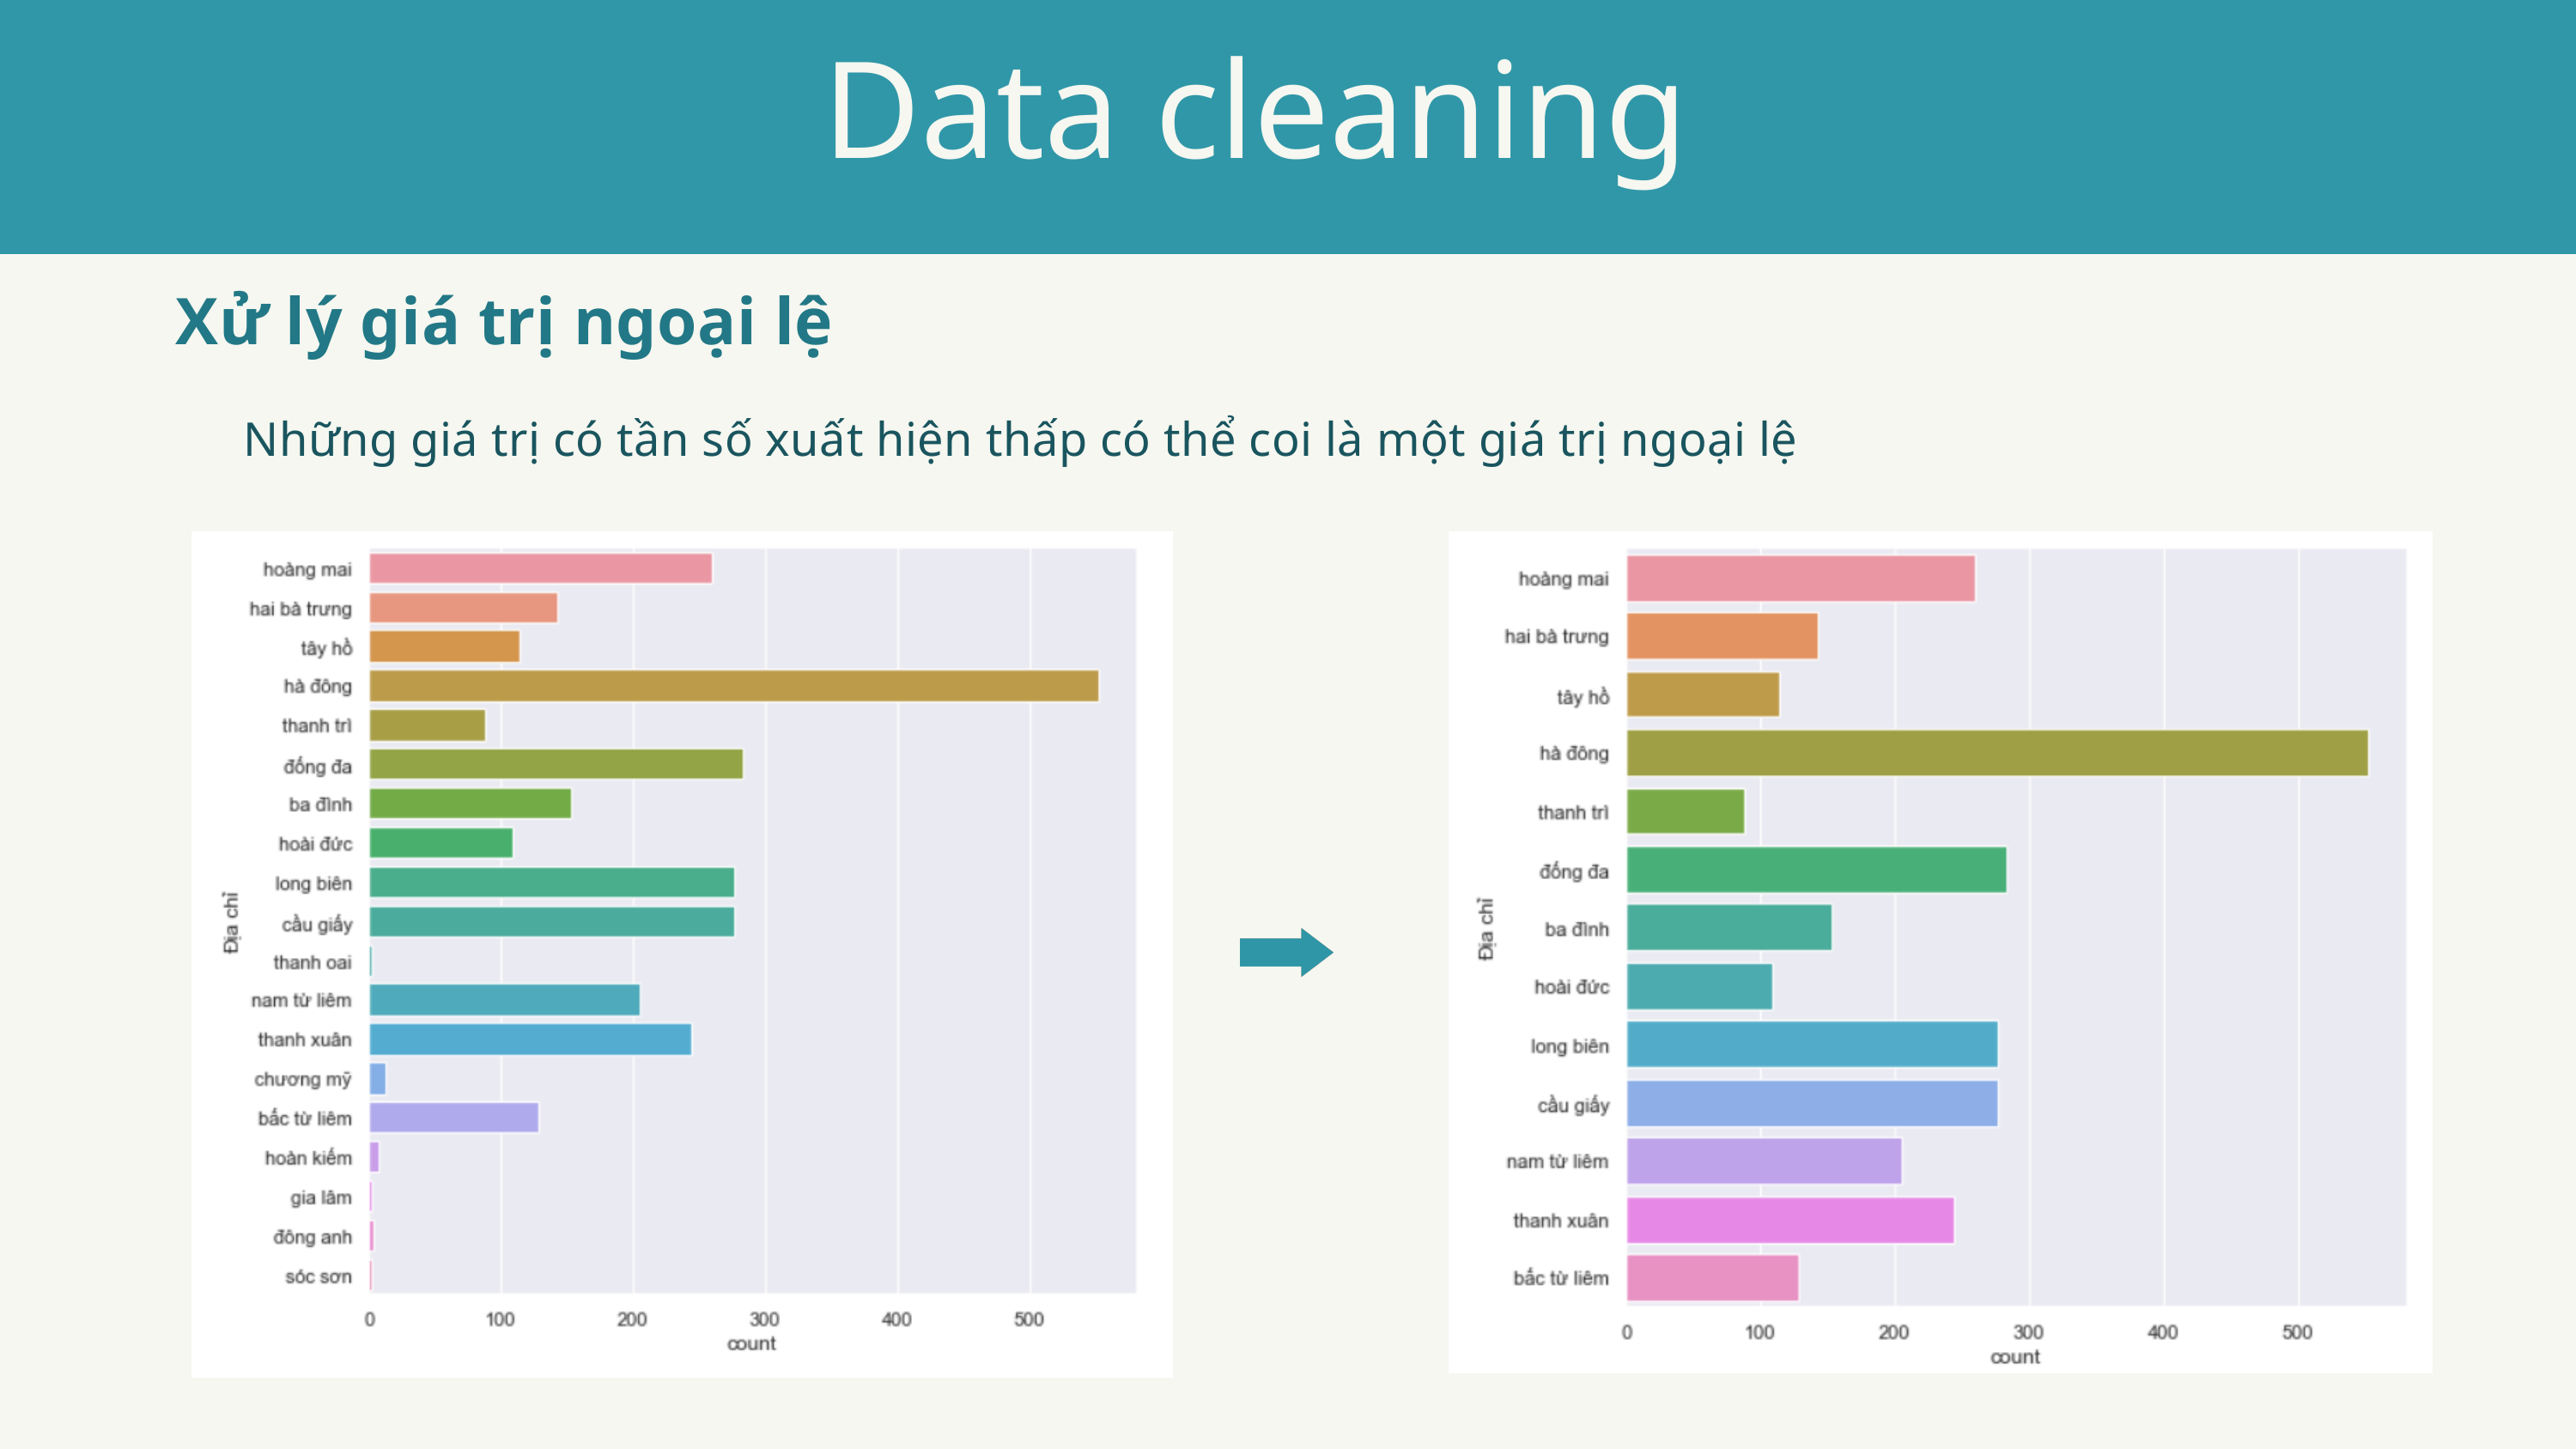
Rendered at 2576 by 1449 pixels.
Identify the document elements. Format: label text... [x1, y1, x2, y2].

picture [1240, 928, 1334, 977]
picture [1449, 531, 2433, 1374]
text_box [0, 0, 2576, 254]
picture [191, 531, 1173, 1378]
text_box Những giá trị có tần số xuất hiện thấp có thể coi là một giá trị ngoại lệ [191, 395, 1854, 536]
text_box Data cleaning [266, 36, 2245, 185]
text_box Xử lý giá trị ngoại lệ [130, 277, 1288, 358]
